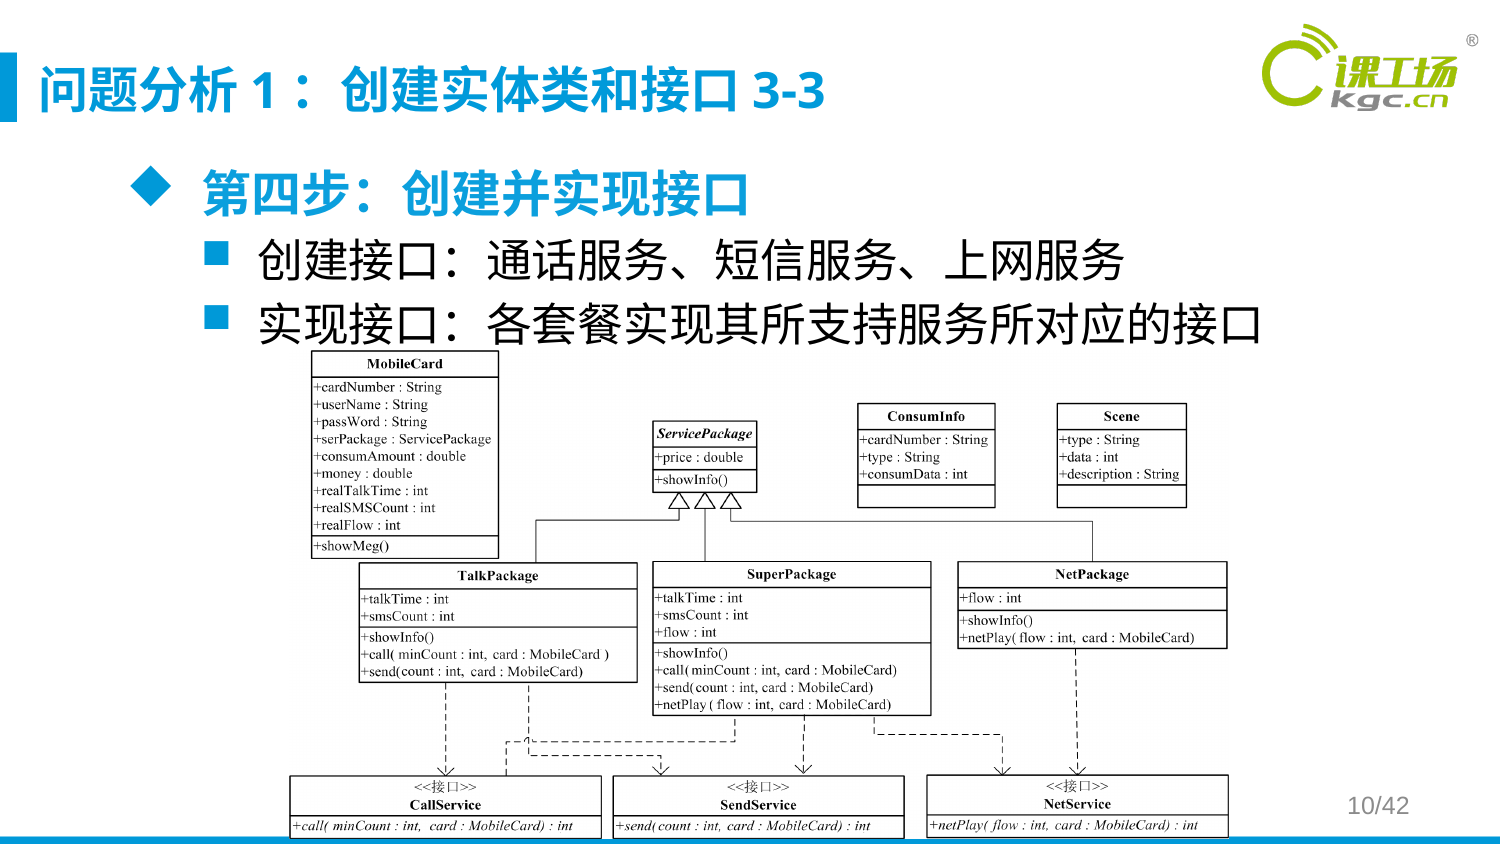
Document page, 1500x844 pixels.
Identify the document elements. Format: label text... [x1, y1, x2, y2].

picture [0, 0, 1500, 838]
slide_number 10/42 [1232, 782, 1425, 828]
title 问题分析1：创建实体类和接口3-3 [37, 33, 1390, 151]
list 第四步：创建并实现接口 创建接口：通话服务、短信服务、上网服务 实现接口：各套餐实现其所支持服务所对应的接口 [110, 154, 1385, 712]
